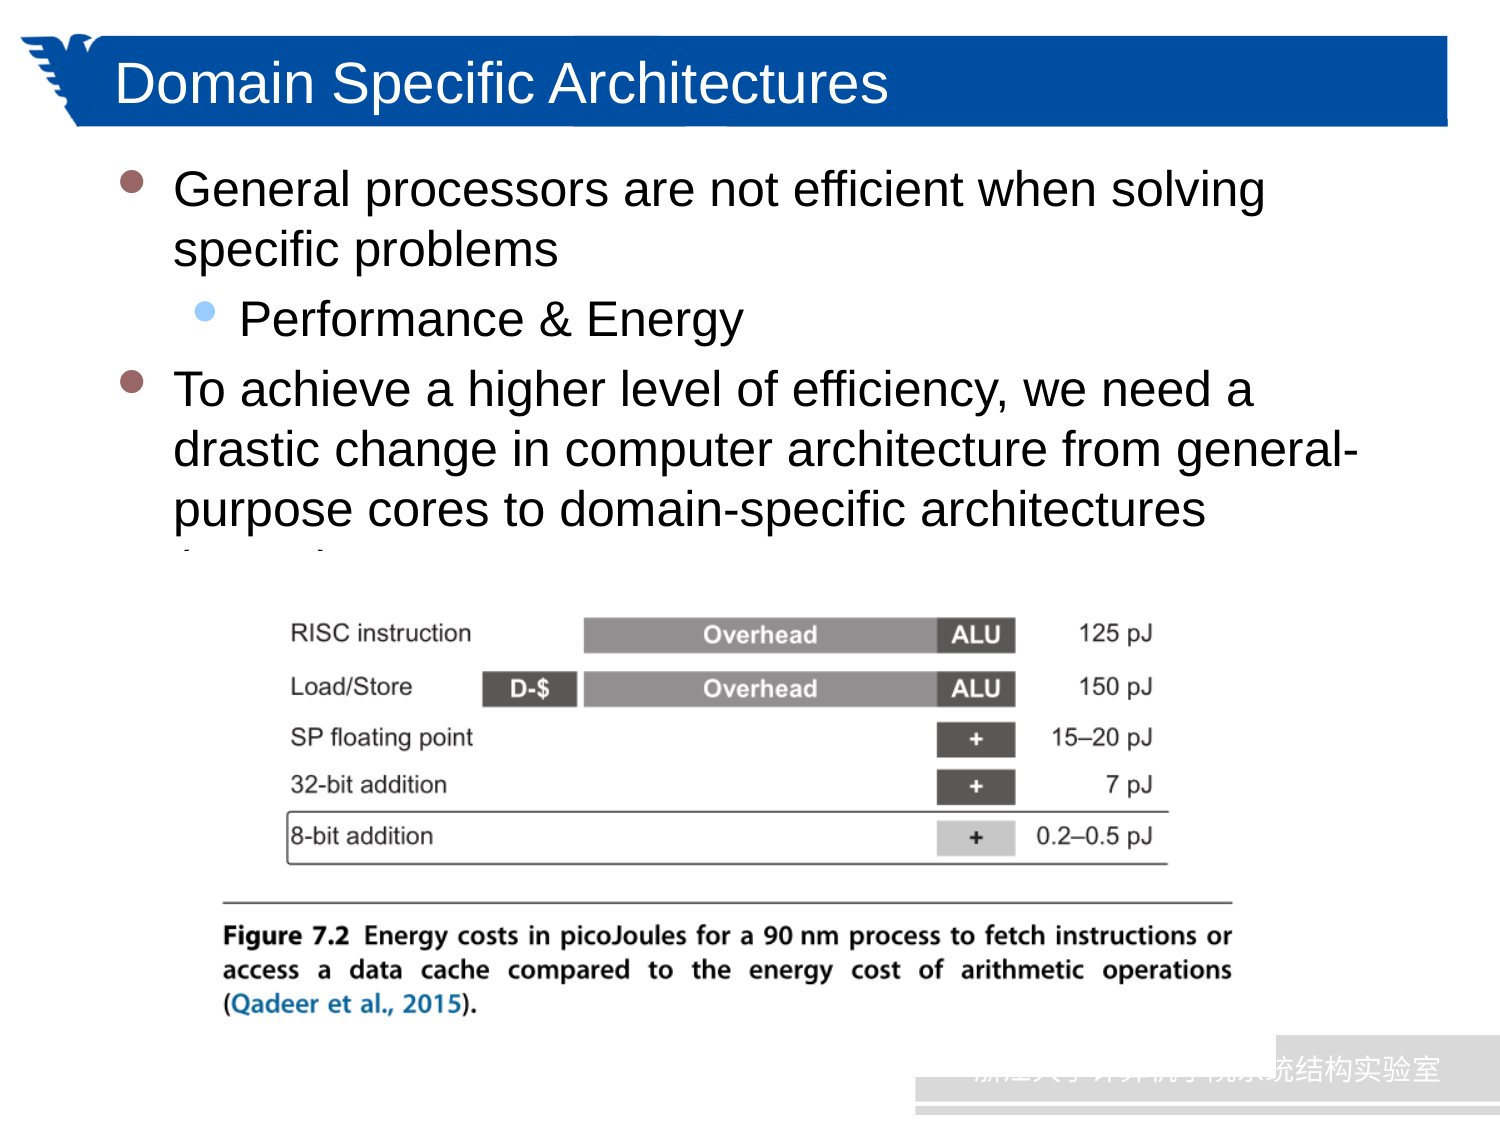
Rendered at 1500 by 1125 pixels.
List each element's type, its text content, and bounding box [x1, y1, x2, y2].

picture [5, 19, 148, 127]
picture [170, 551, 1277, 1077]
title Domain Specific Architectures [99, 37, 1347, 188]
list General processors are not efficient when solving specific problems Performance & Energy To achieve a higher level of efficiency, we need a drastic change in computer architecture from general-purpose cores to domain-specific architectures (DSAs). [102, 149, 1403, 875]
